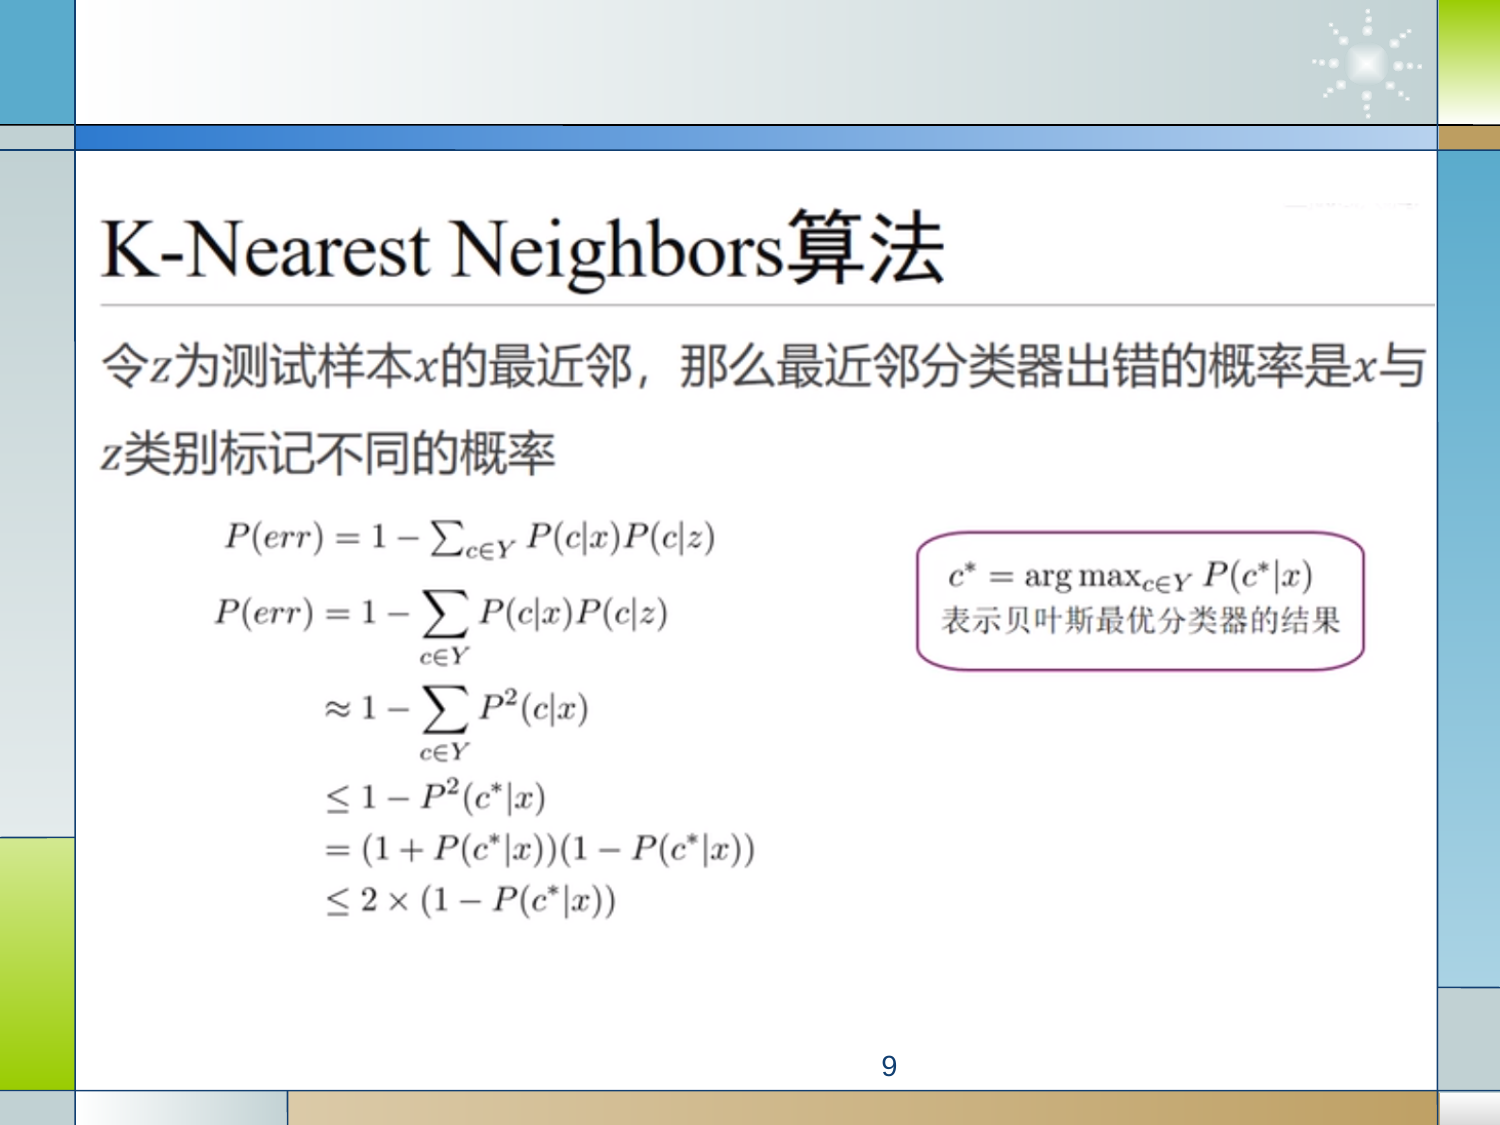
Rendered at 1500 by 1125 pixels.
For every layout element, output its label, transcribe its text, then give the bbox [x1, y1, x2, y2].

picture [87, 203, 1436, 934]
slide_number 9 [562, 1039, 913, 1081]
